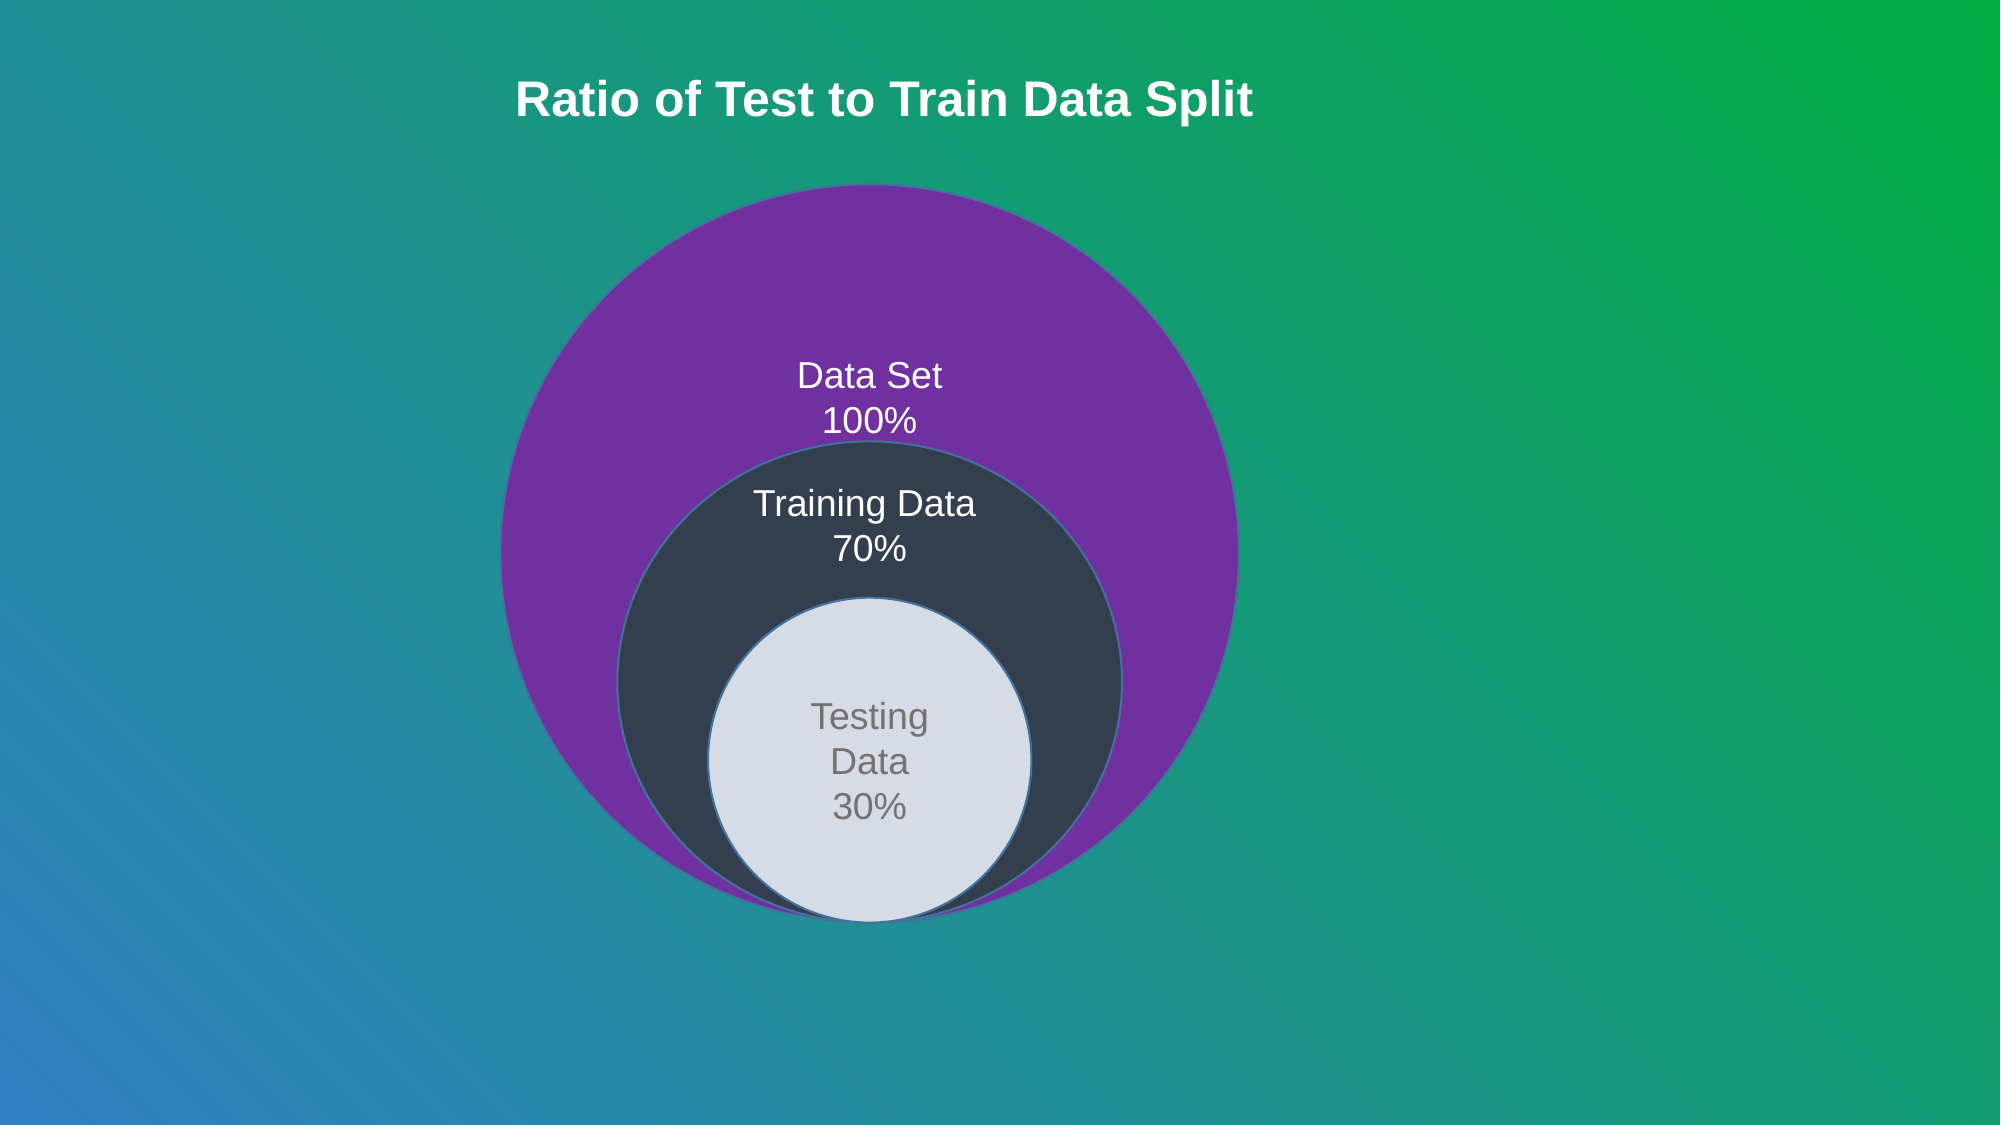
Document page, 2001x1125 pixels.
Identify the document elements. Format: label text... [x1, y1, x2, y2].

text_box Training Data 70% [616, 440, 1124, 923]
text_box Data Set 100% [499, 183, 1241, 922]
text_box Testing Data 30% [706, 596, 1033, 924]
text_box Ratio of Test to Train Data Split [500, 59, 1311, 135]
